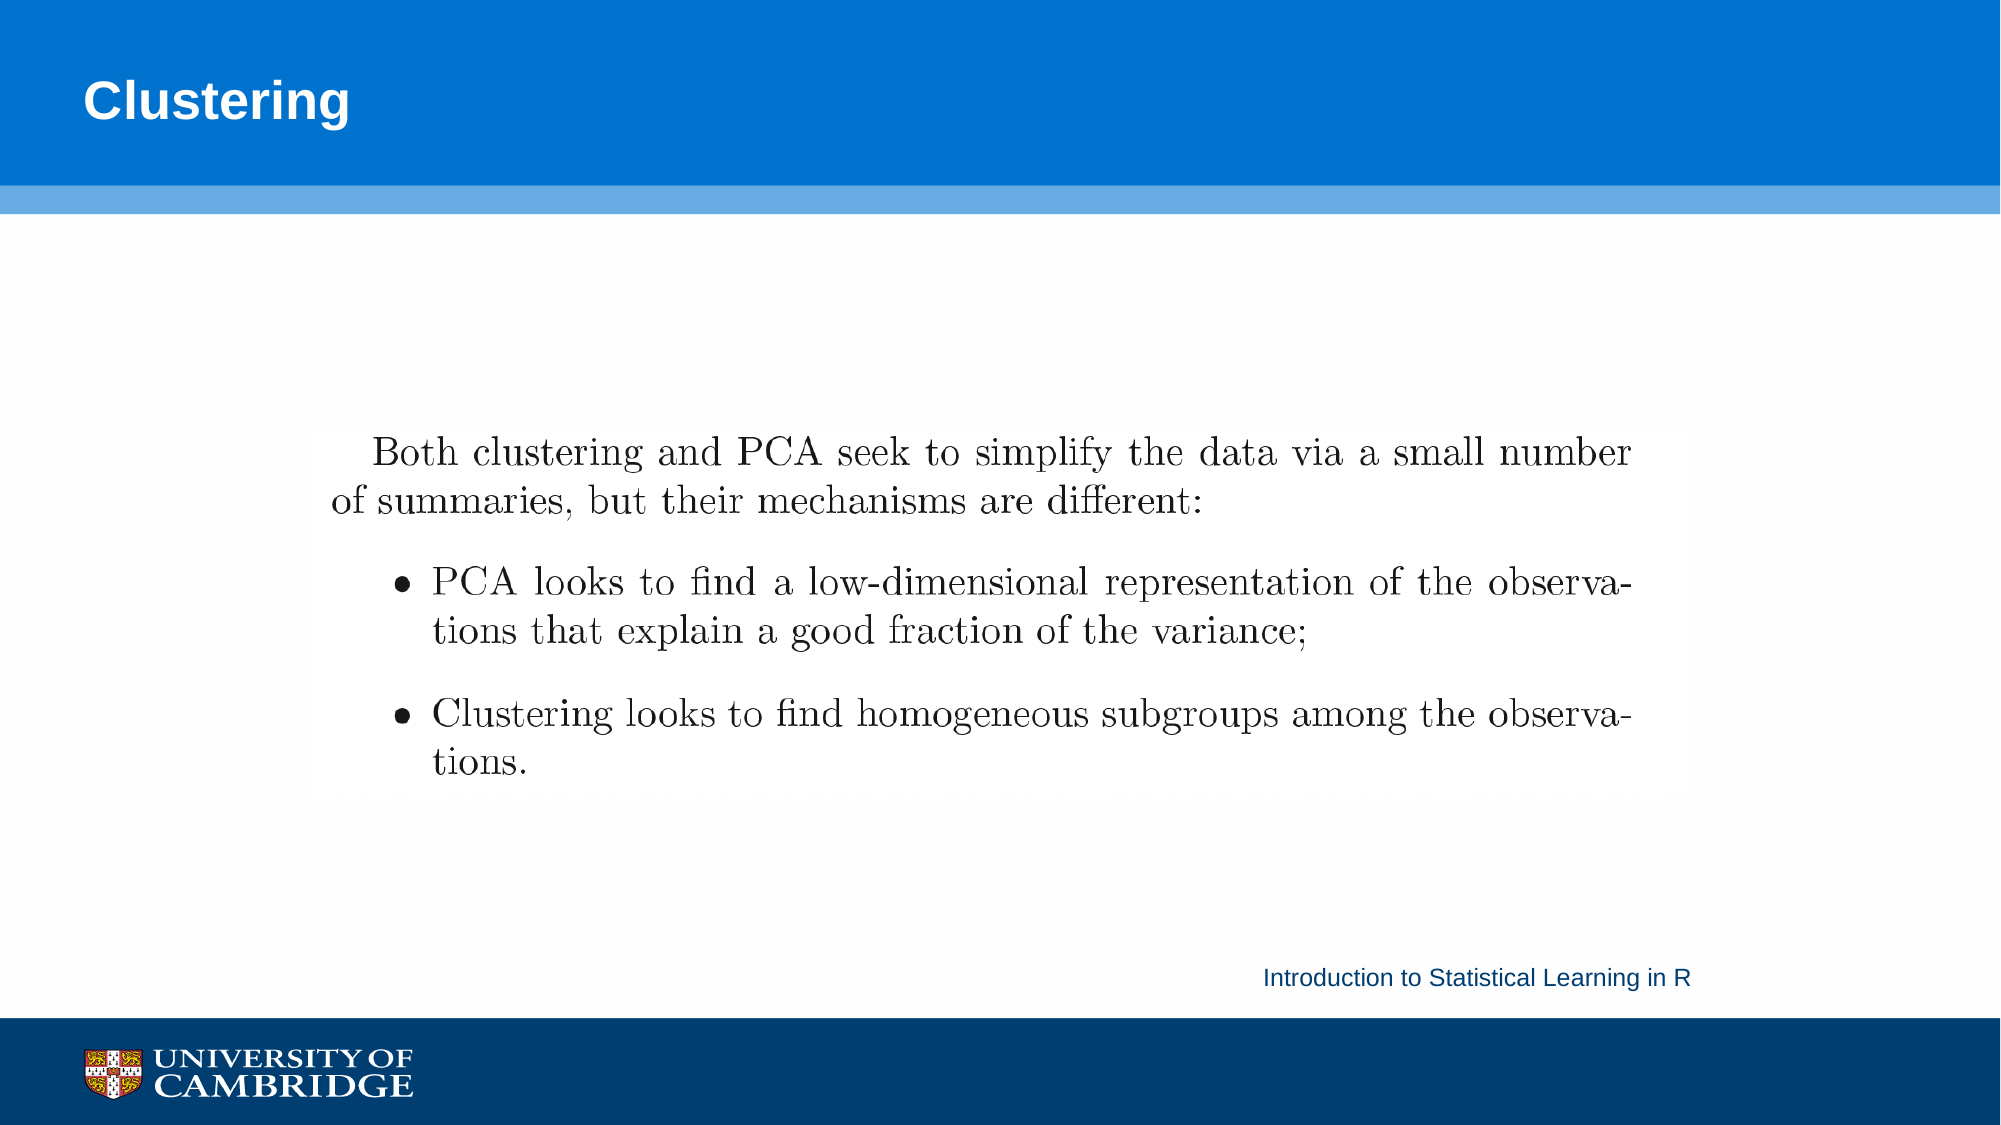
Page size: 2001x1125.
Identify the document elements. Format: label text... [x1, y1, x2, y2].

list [312, 432, 1687, 795]
text_box Introduction to Statistical Learning in R [1248, 954, 1708, 999]
title Clustering [84, 65, 1916, 135]
picture [0, 0, 2001, 1125]
